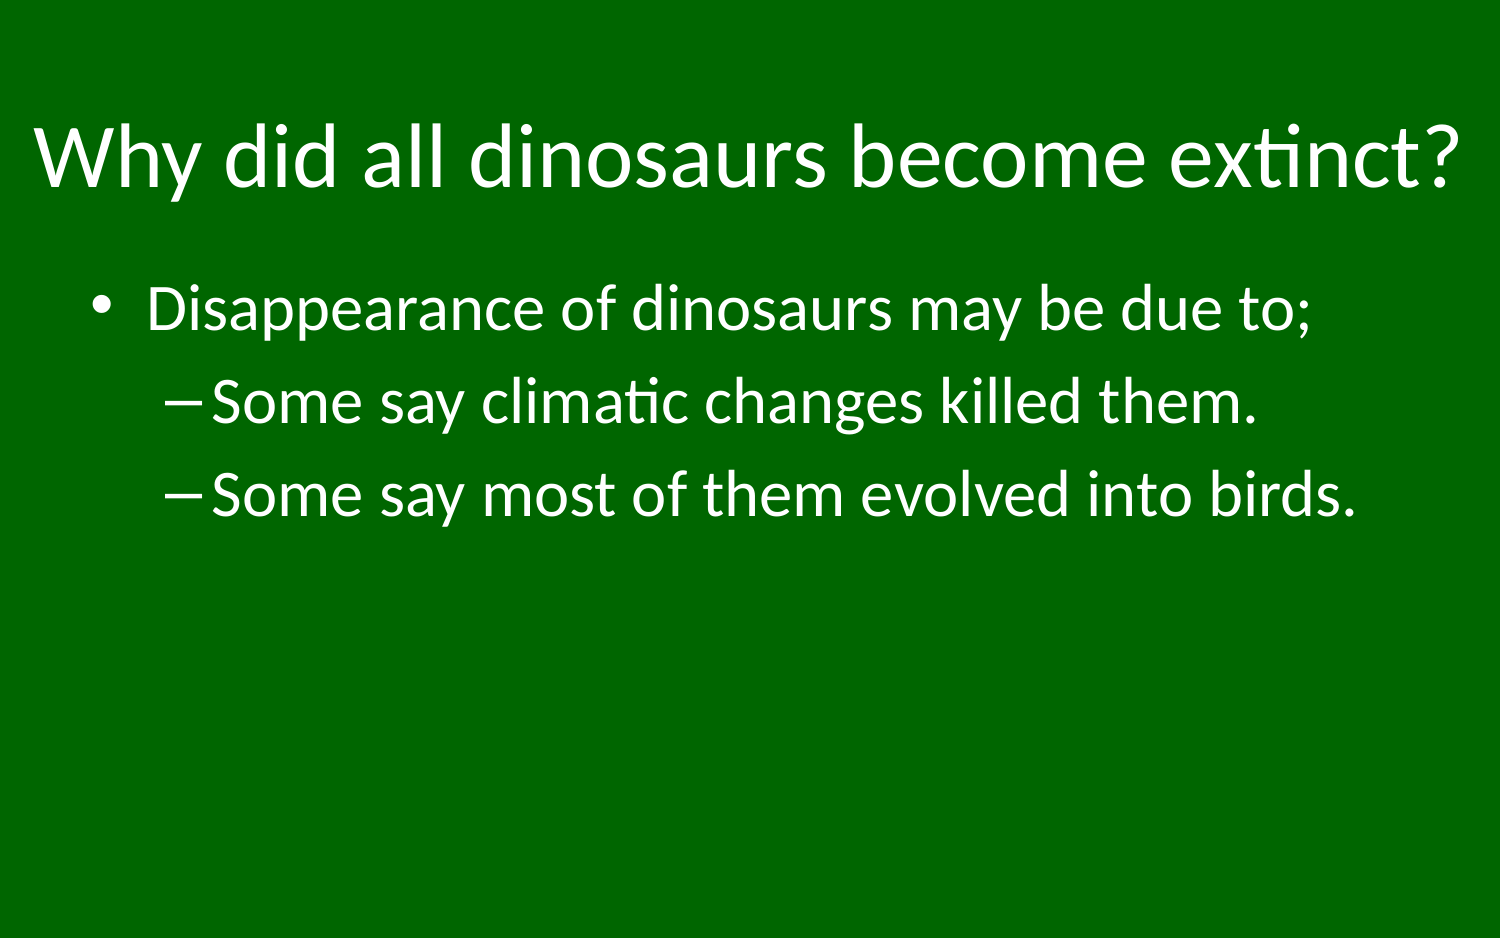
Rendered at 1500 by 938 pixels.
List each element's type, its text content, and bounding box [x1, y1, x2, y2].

list Disappearance of dinosaurs may be due to; Some say climatic changes killed them. Some say most of them evolved into birds. [75, 256, 1425, 778]
title Why did all dinosaurs become extinct? [0, 80, 1500, 222]
